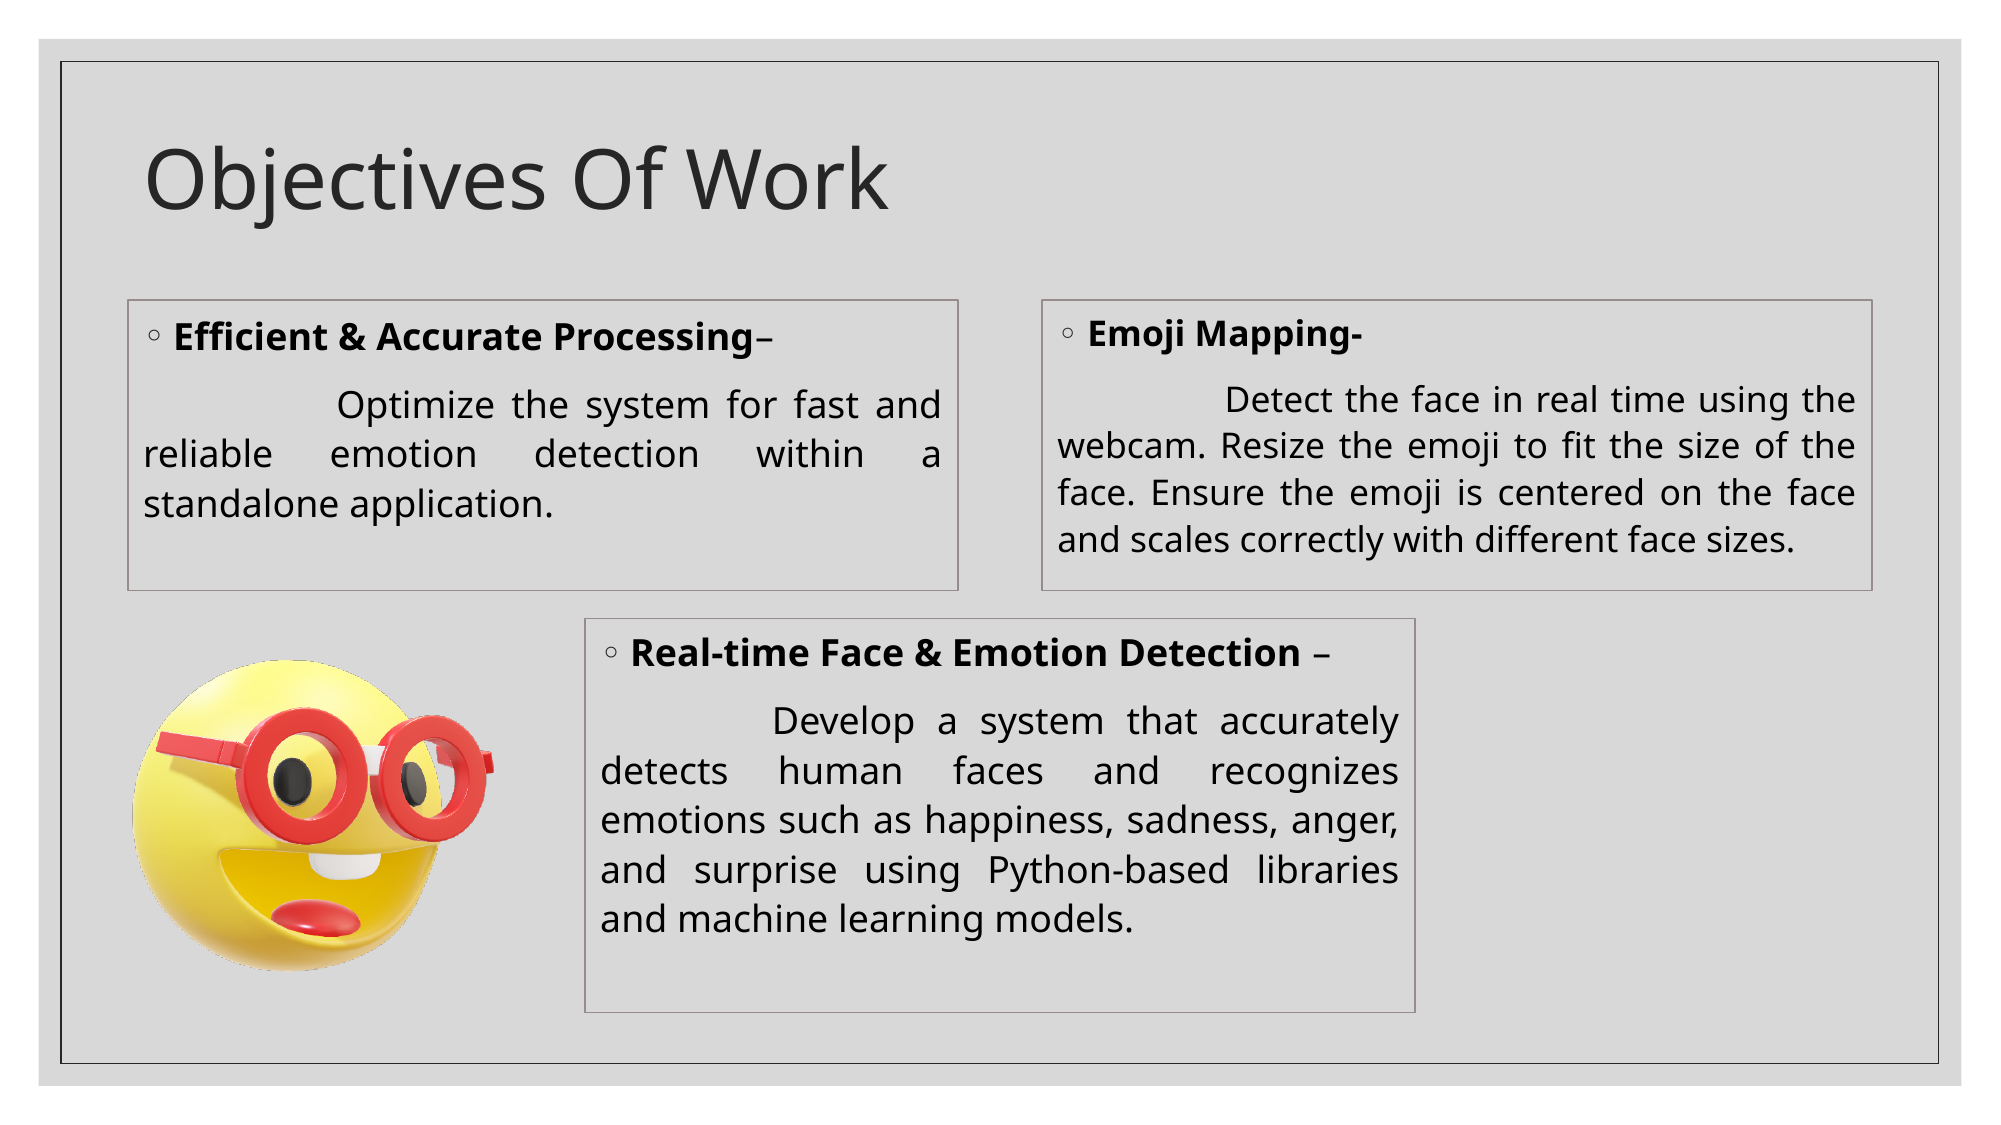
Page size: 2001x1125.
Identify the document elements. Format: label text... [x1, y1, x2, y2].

text_box [1042, 299, 1872, 591]
text_box Efficient & Accurate Processing– Optimize the system for fast and reliable emotion detection within a standalone application. [128, 300, 958, 591]
title Objectives Of Work [128, 92, 1779, 273]
text_box [585, 618, 1415, 1013]
picture [77, 650, 505, 981]
